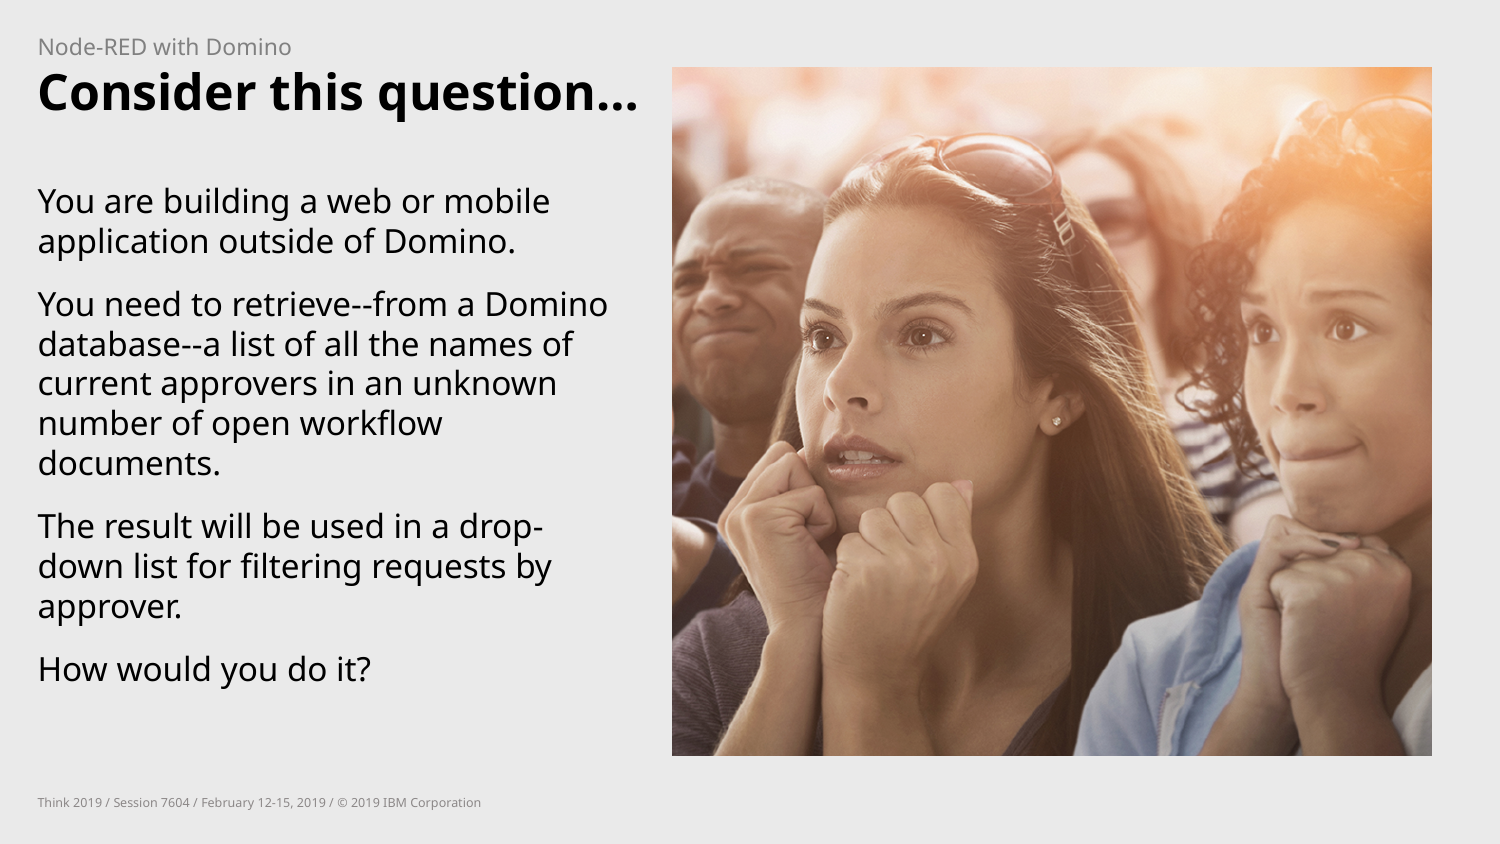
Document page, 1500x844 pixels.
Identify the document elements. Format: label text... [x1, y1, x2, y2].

list You are building a web or mobile application outside of Domino. You need to retrieve--from a Domino database--a list of all the names of current approvers in an unknown number of open workflow documents. The result will be used in a drop-down list for filtering requests by approver. How would you do it? [37, 180, 616, 769]
list Node-RED with Domino [37, 33, 713, 83]
title Consider this question… [37, 83, 666, 173]
footer Think 2019 / Session 7604 / February 12-15, 2019 / © 2019 IBM Corporation [37, 791, 1088, 815]
picture [671, 67, 1432, 756]
